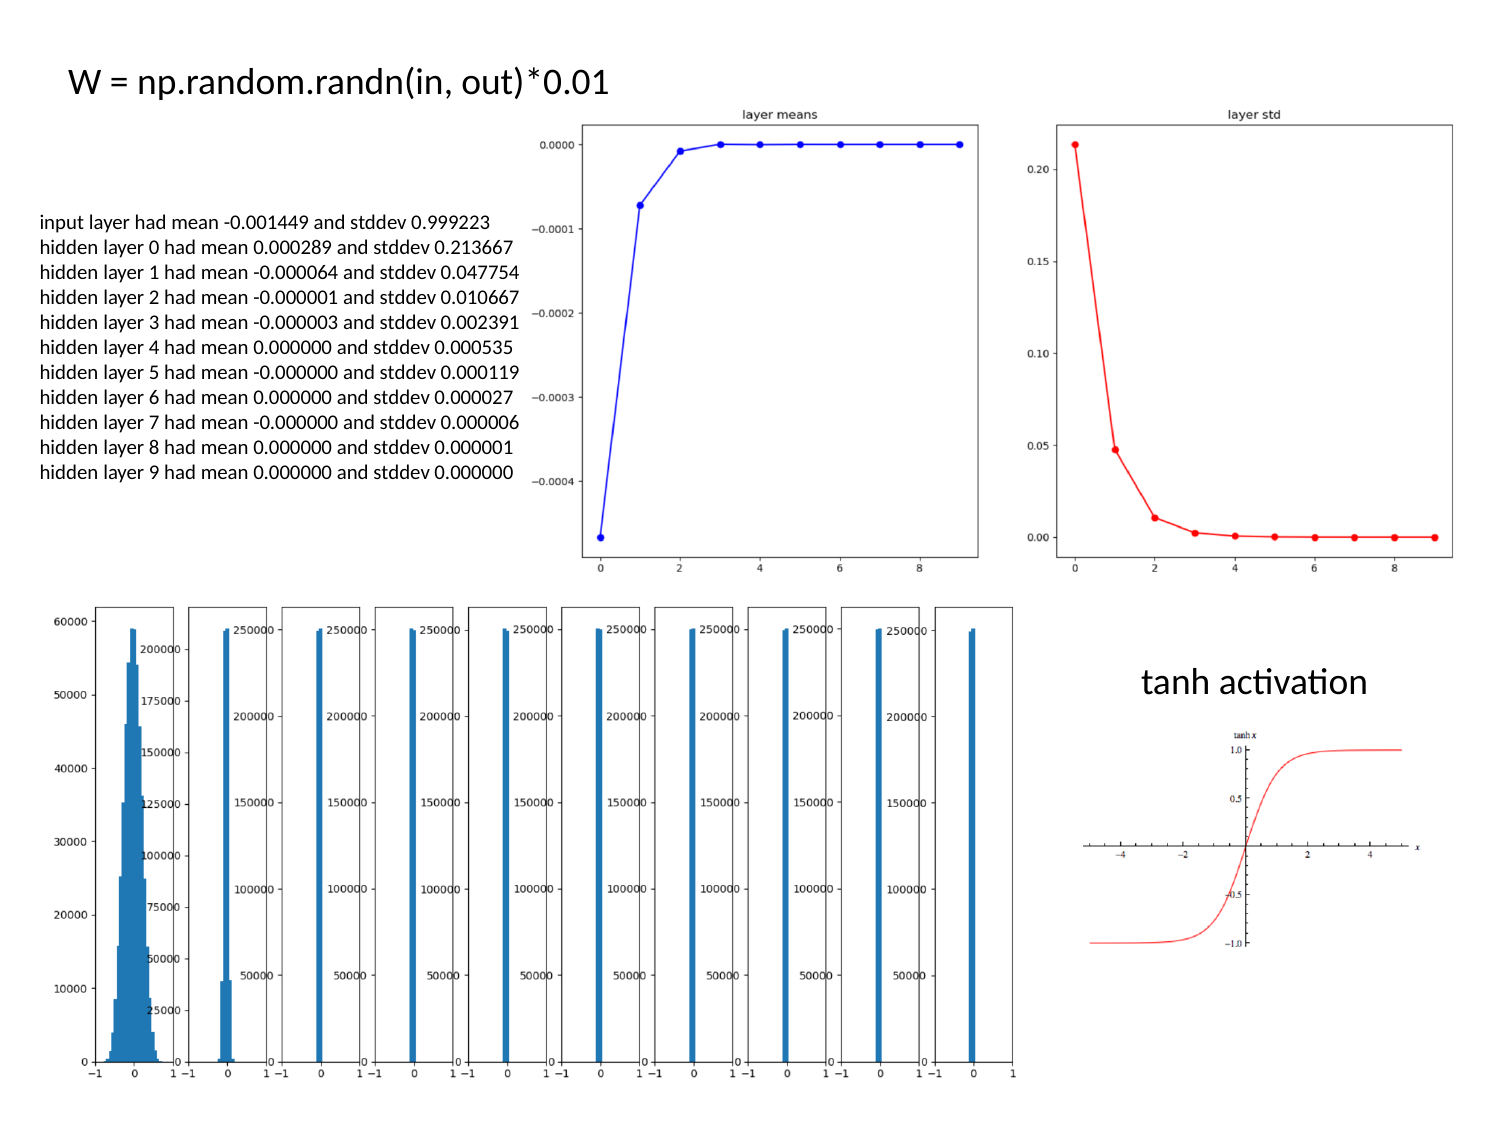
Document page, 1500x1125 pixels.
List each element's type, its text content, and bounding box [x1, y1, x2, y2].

picture [1083, 730, 1426, 956]
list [487, 81, 1477, 596]
text_box W = np.random.randn(in, out)*0.01 [53, 49, 626, 110]
text_box tanh activation [1126, 649, 1384, 710]
picture [24, 578, 1049, 1092]
text_box input layer had mean -0.001449 and stddev 0.999223 hidden layer 0 had mean 0.000289 and stddev 0.213667 hidden layer 1 had mean -0.000064 and stddev 0.047754 hidden layer 2 had mean -0.000001 and stddev 0.010667 hidden layer 3 had mean -0.000003 and stddev 0.002391 hidden layer 4 had mean 0.000000 and stddev 0.000535 hidden layer 5 had mean -0.000000 and stddev 0.000119 hidden layer 6 had mean 0.000000 and stddev 0.000027 hidden layer 7 had mean -0.000000 and stddev 0.000006 hidden layer 8 had mean 0.000000 and stddev 0.000001 hidden layer 9 had mean 0.000000 and stddev 0.000000 [24, 201, 482, 491]
